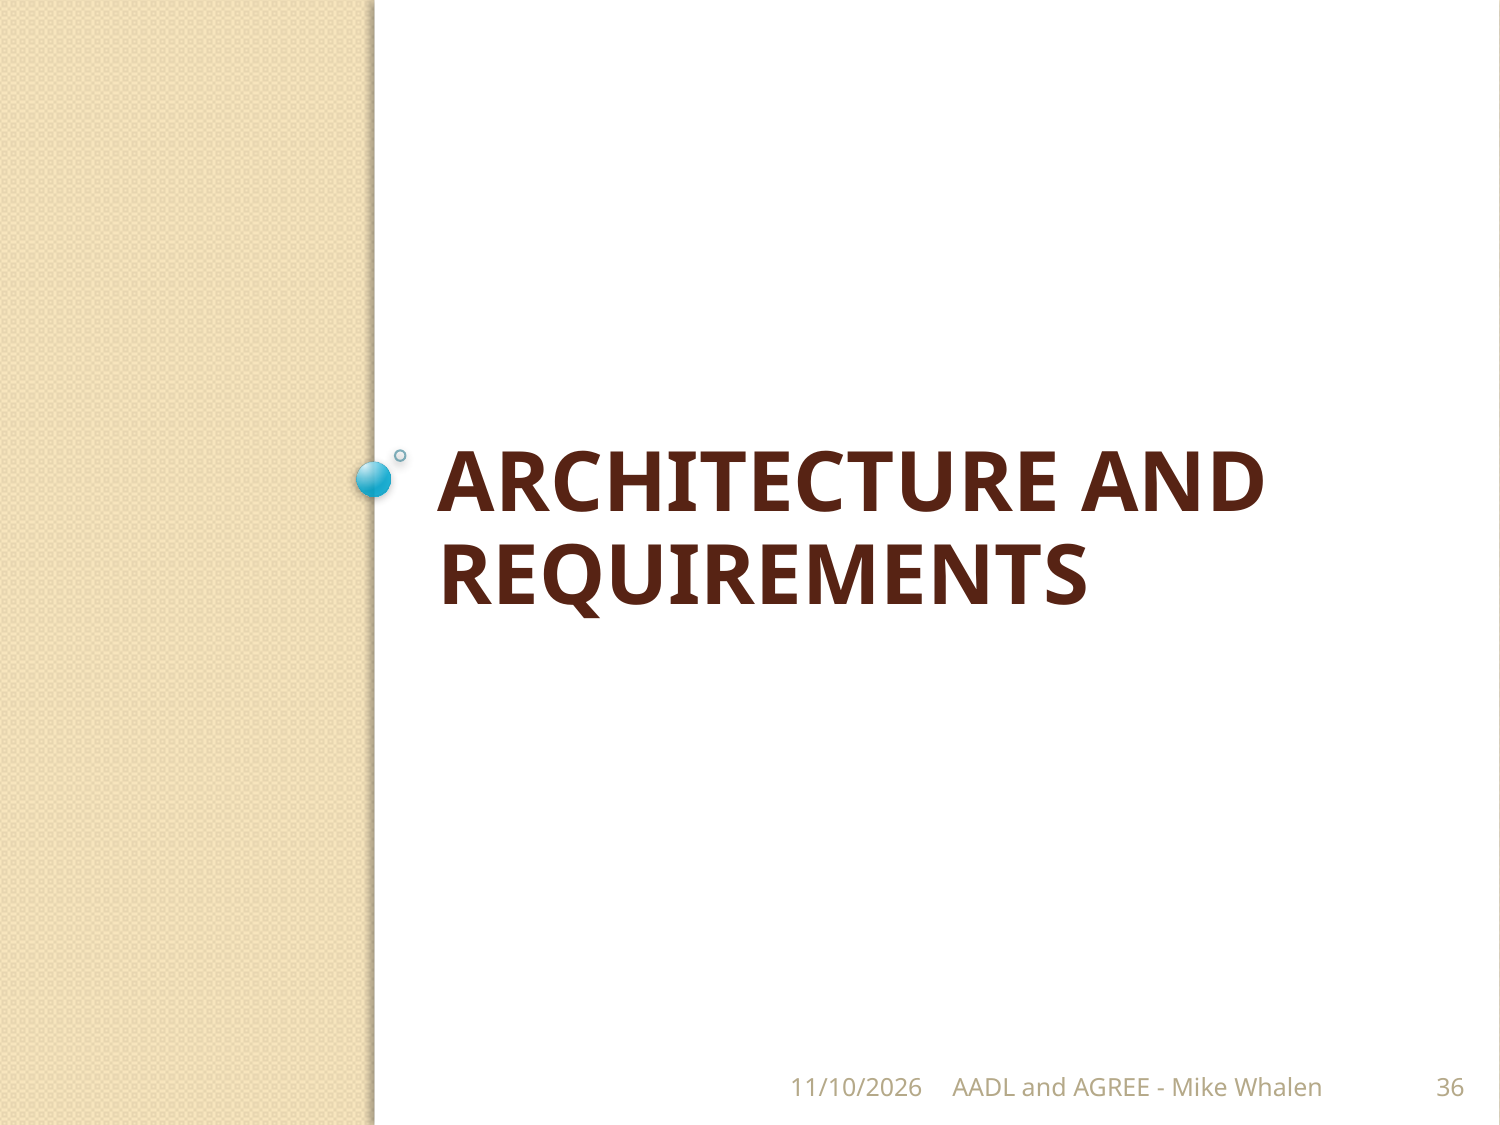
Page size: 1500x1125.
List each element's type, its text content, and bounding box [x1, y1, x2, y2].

title Architecture and Requirements [422, 426, 1473, 802]
footer AADL and AGREE - Mike Whalen [937, 1034, 1413, 1113]
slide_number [587, 1034, 937, 1113]
slide_number 36 [1413, 1034, 1488, 1113]
